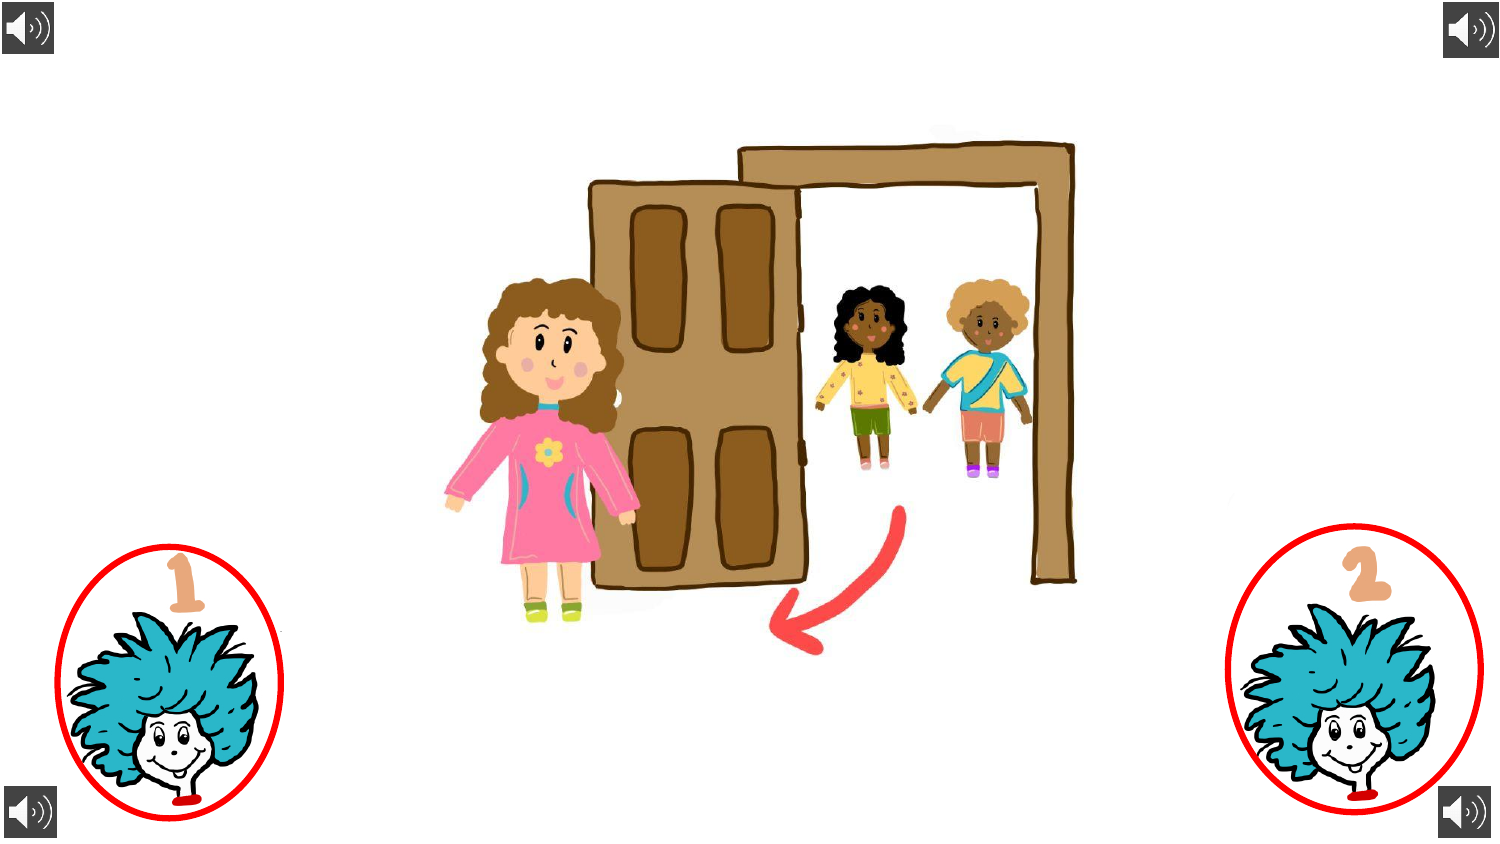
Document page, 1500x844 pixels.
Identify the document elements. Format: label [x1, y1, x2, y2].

picture [3, 546, 309, 844]
picture [0, 0, 56, 56]
picture [413, 117, 1087, 681]
picture [1227, 492, 1492, 844]
text_box [1464, 593, 1483, 745]
picture [1442, 0, 1500, 59]
